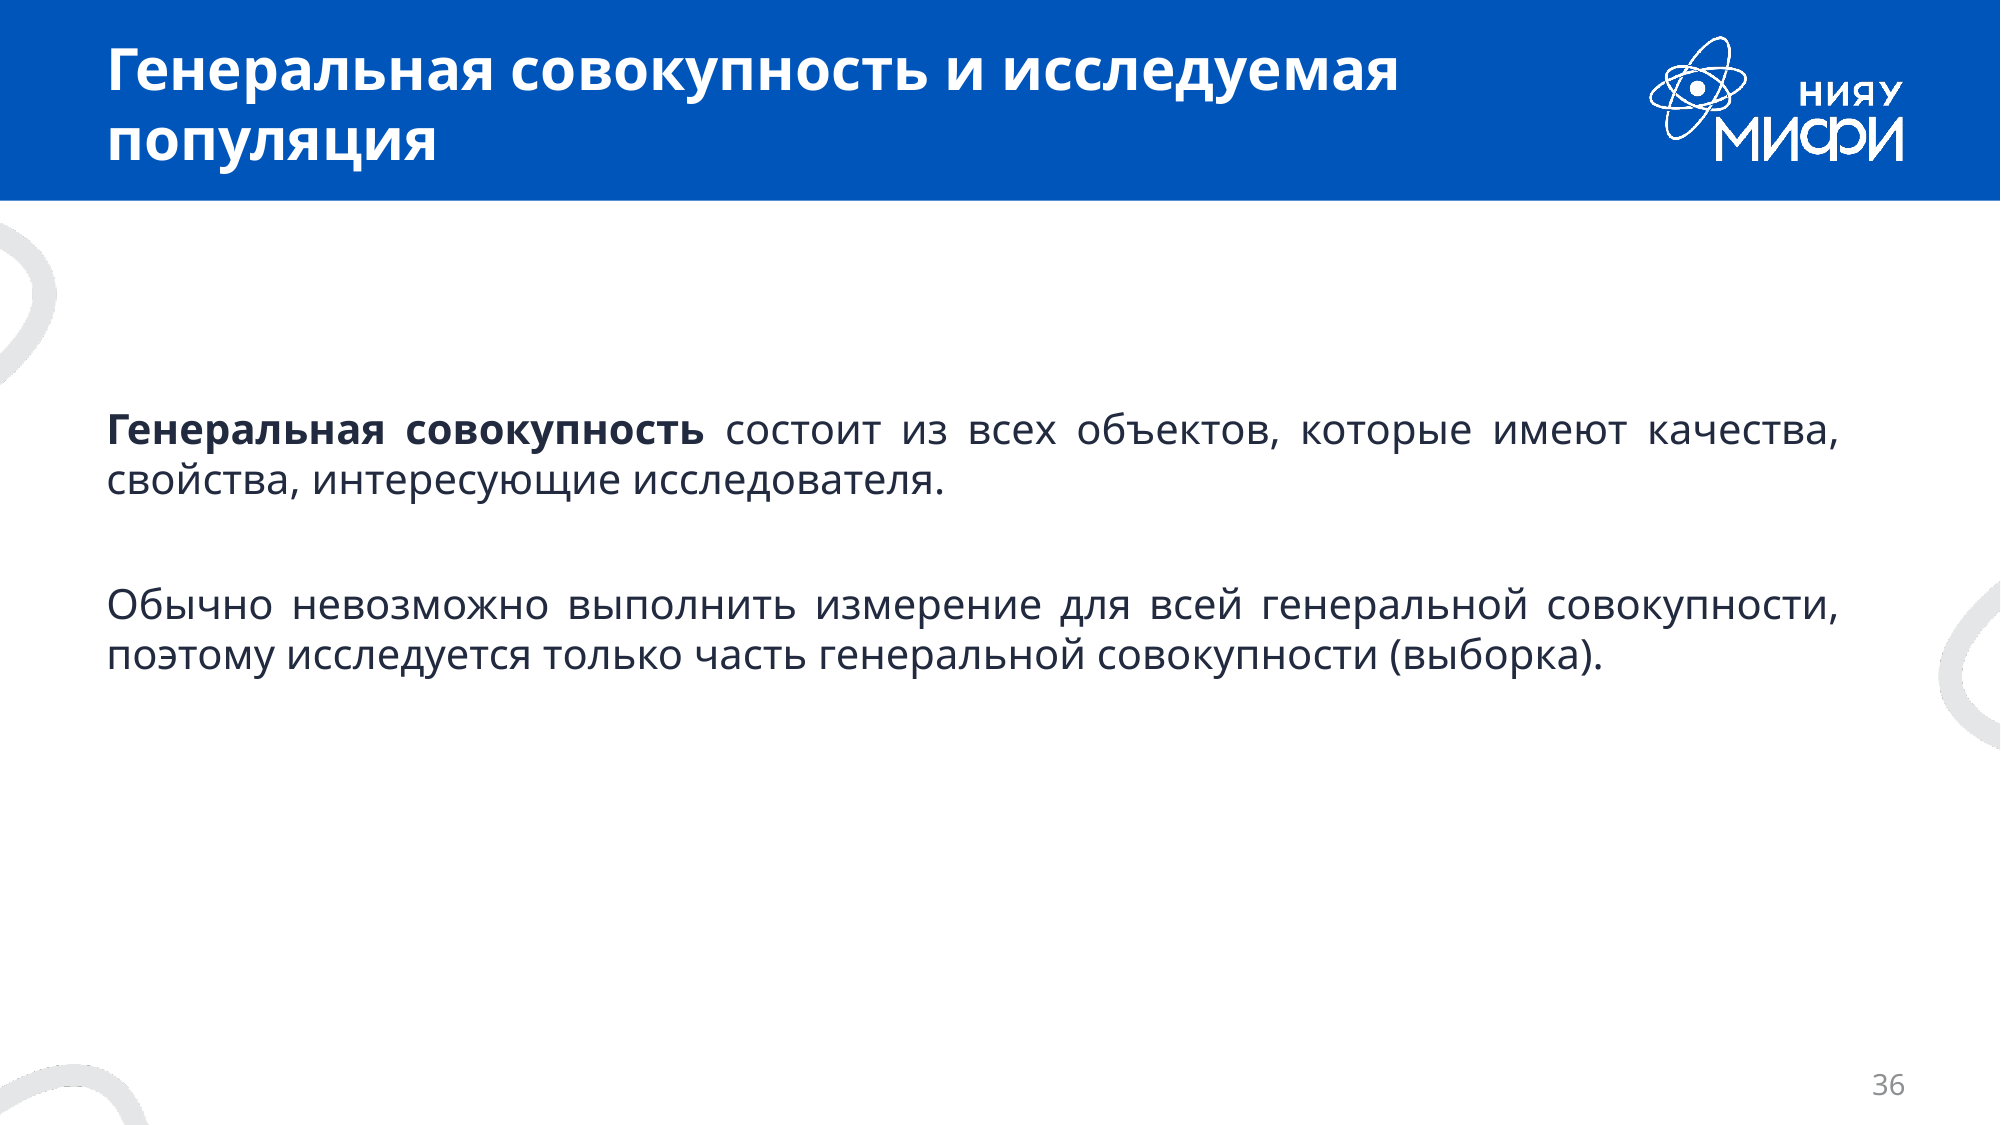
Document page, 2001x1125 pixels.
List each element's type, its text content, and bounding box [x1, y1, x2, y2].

picture [1639, 27, 1911, 173]
title Генеральная совокупность и исследуемая популяция [91, 23, 1597, 180]
picture [0, 208, 122, 456]
list Генеральная совокупность состоит из всех объектов, которые имеют качества, свойства, интересующие исследователя. Обычно невозможно выполнить измерение для всей генеральной совокупности, поэтому исследуется только часть генеральной совокупности (выборка). [91, 395, 1855, 739]
picture [1919, 554, 2001, 767]
picture [0, 1032, 162, 1125]
